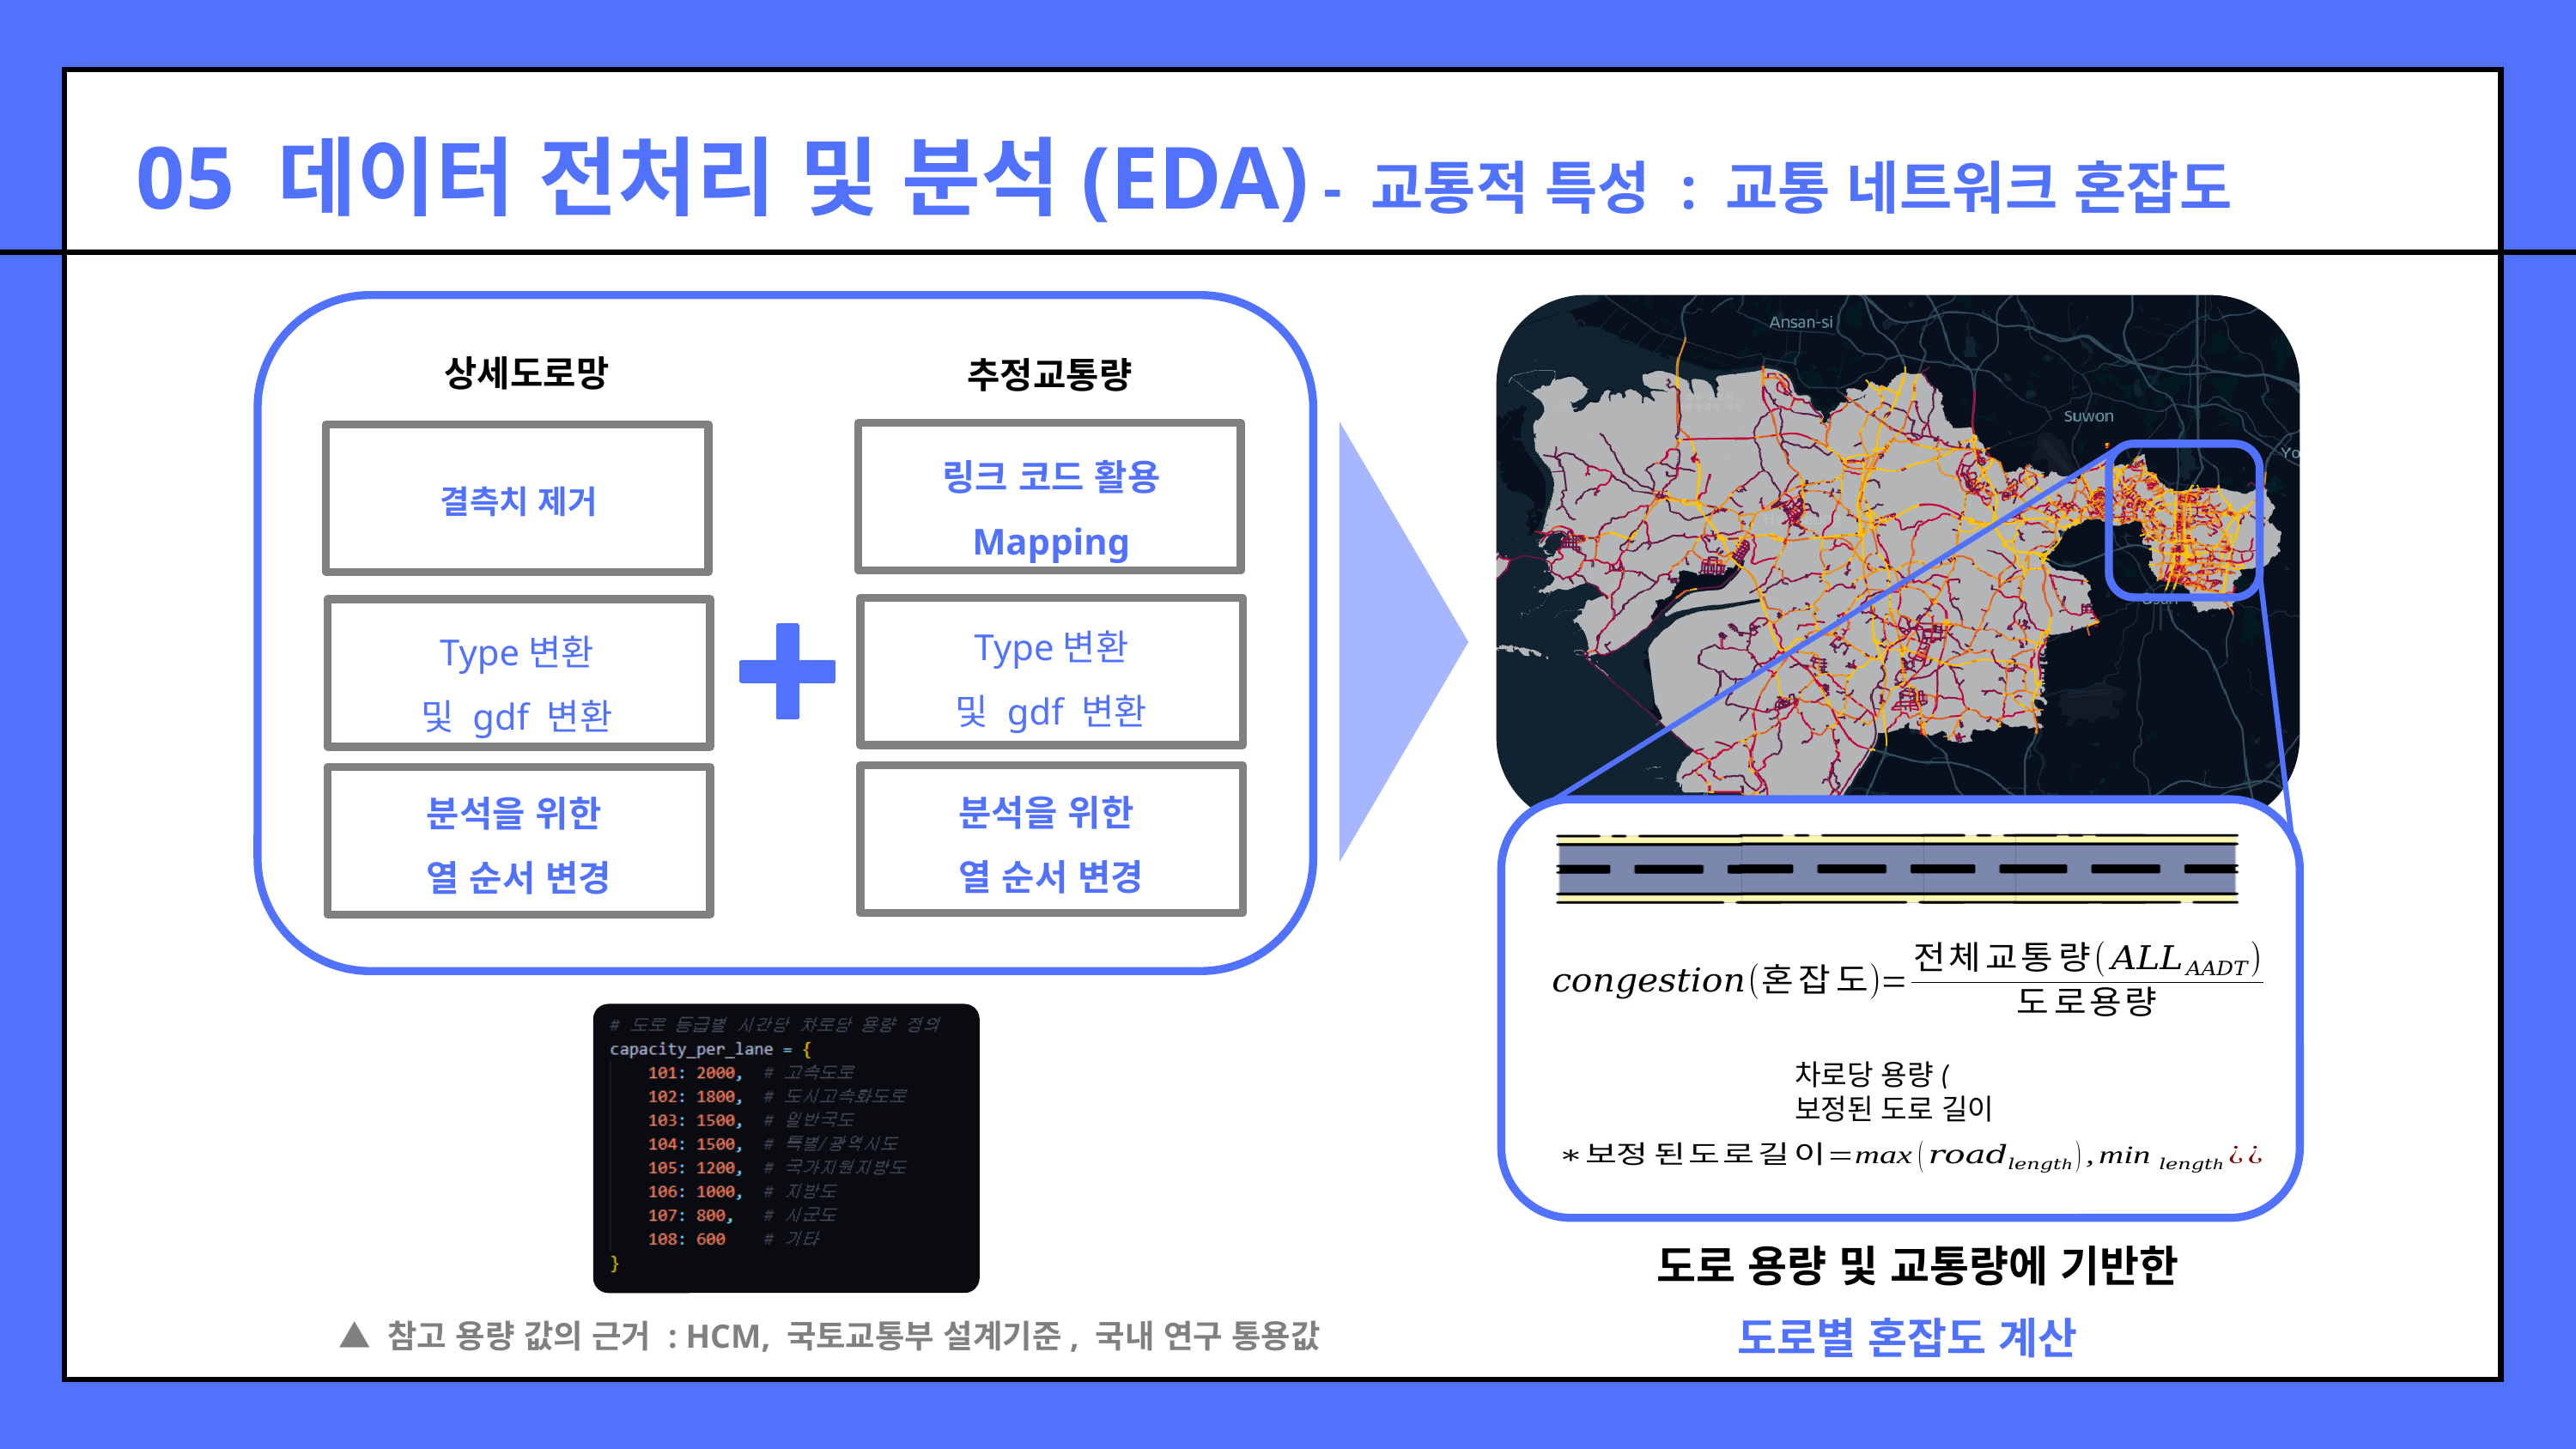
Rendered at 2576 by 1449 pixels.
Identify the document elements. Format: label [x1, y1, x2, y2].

picture [739, 623, 835, 719]
text_box [64, 69, 2501, 1379]
text_box [1537, 444, 2124, 810]
text_box [2259, 573, 2294, 853]
picture [1496, 294, 2300, 991]
picture [592, 1003, 981, 1294]
